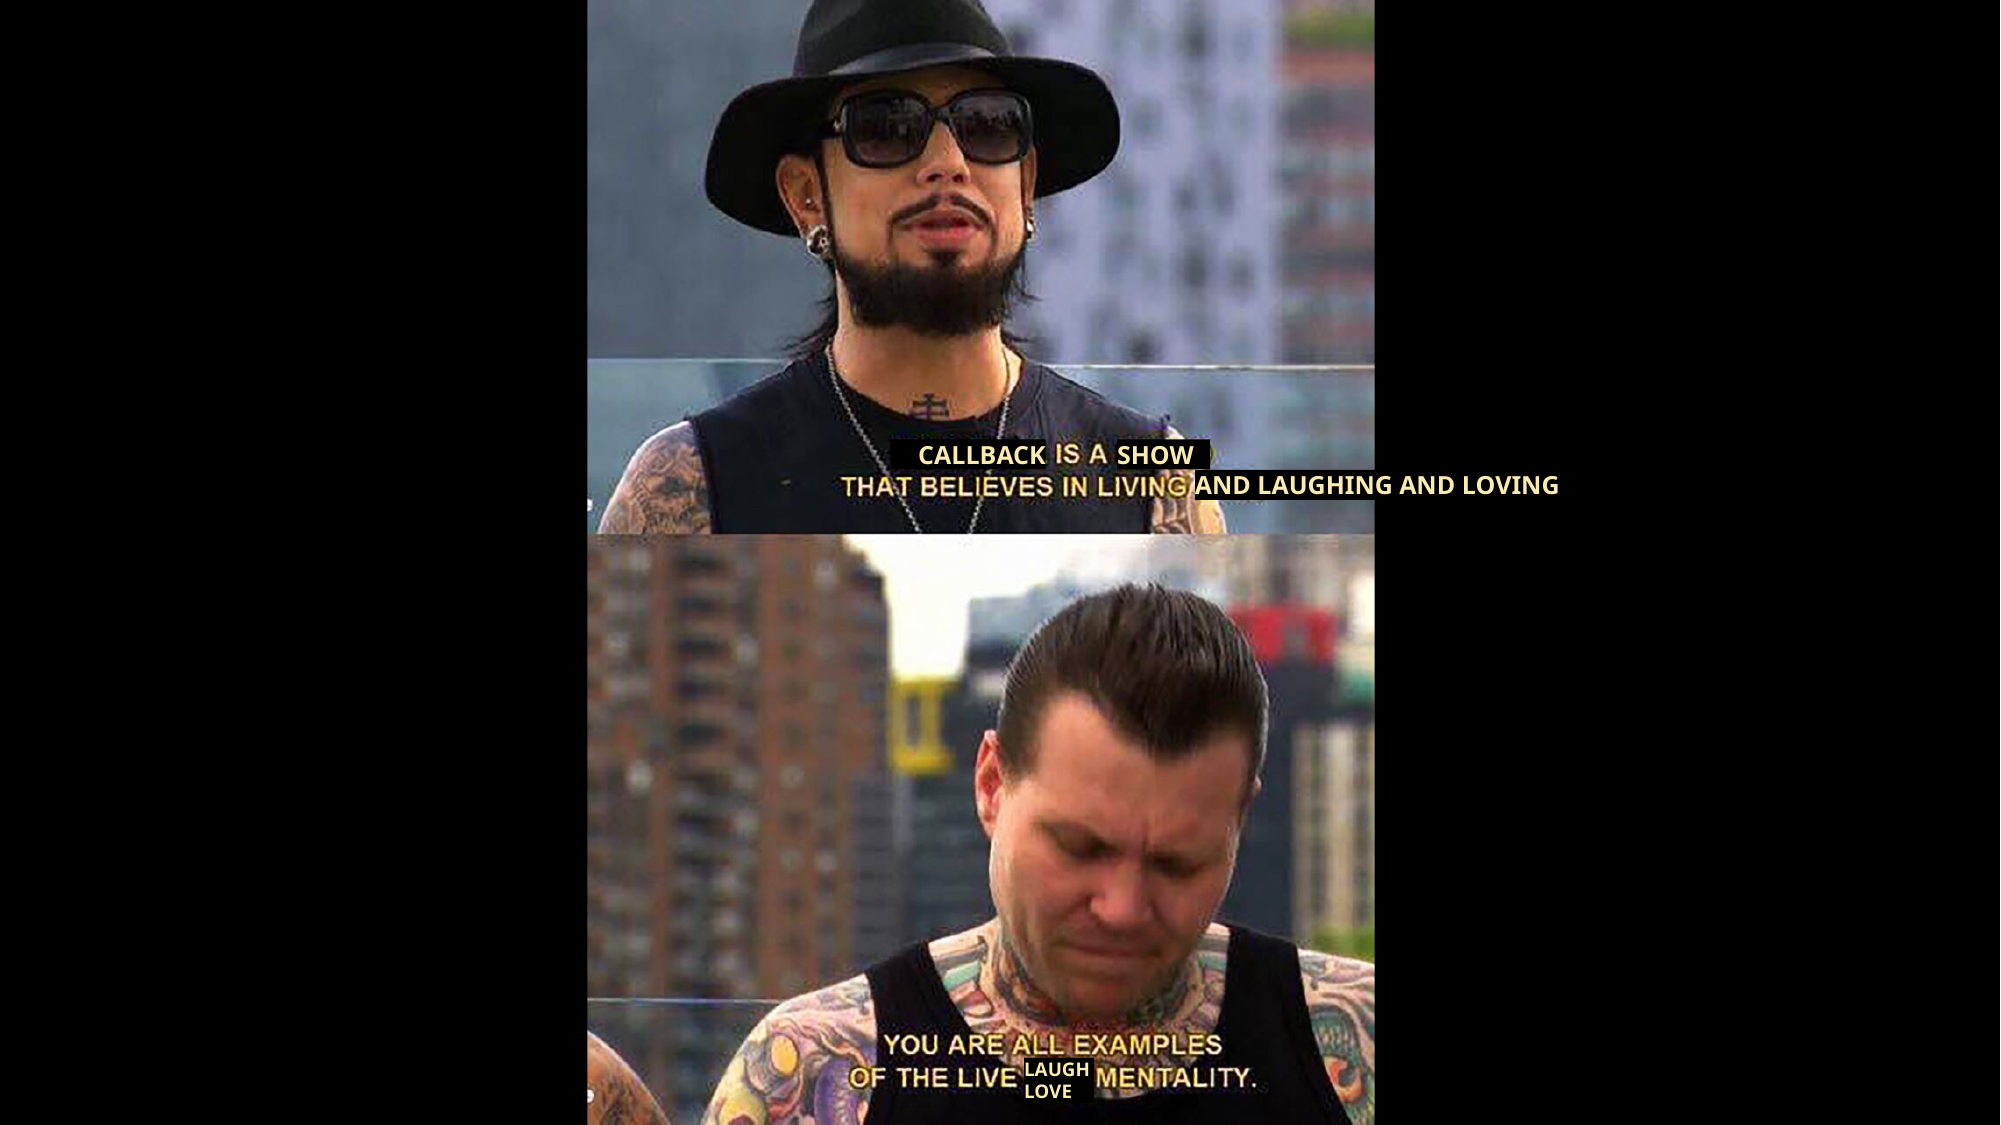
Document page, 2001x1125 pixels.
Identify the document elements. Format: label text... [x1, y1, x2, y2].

picture [586, 0, 1376, 1125]
text_box AND LAUGHING AND LOVING [1376, 469, 1593, 500]
